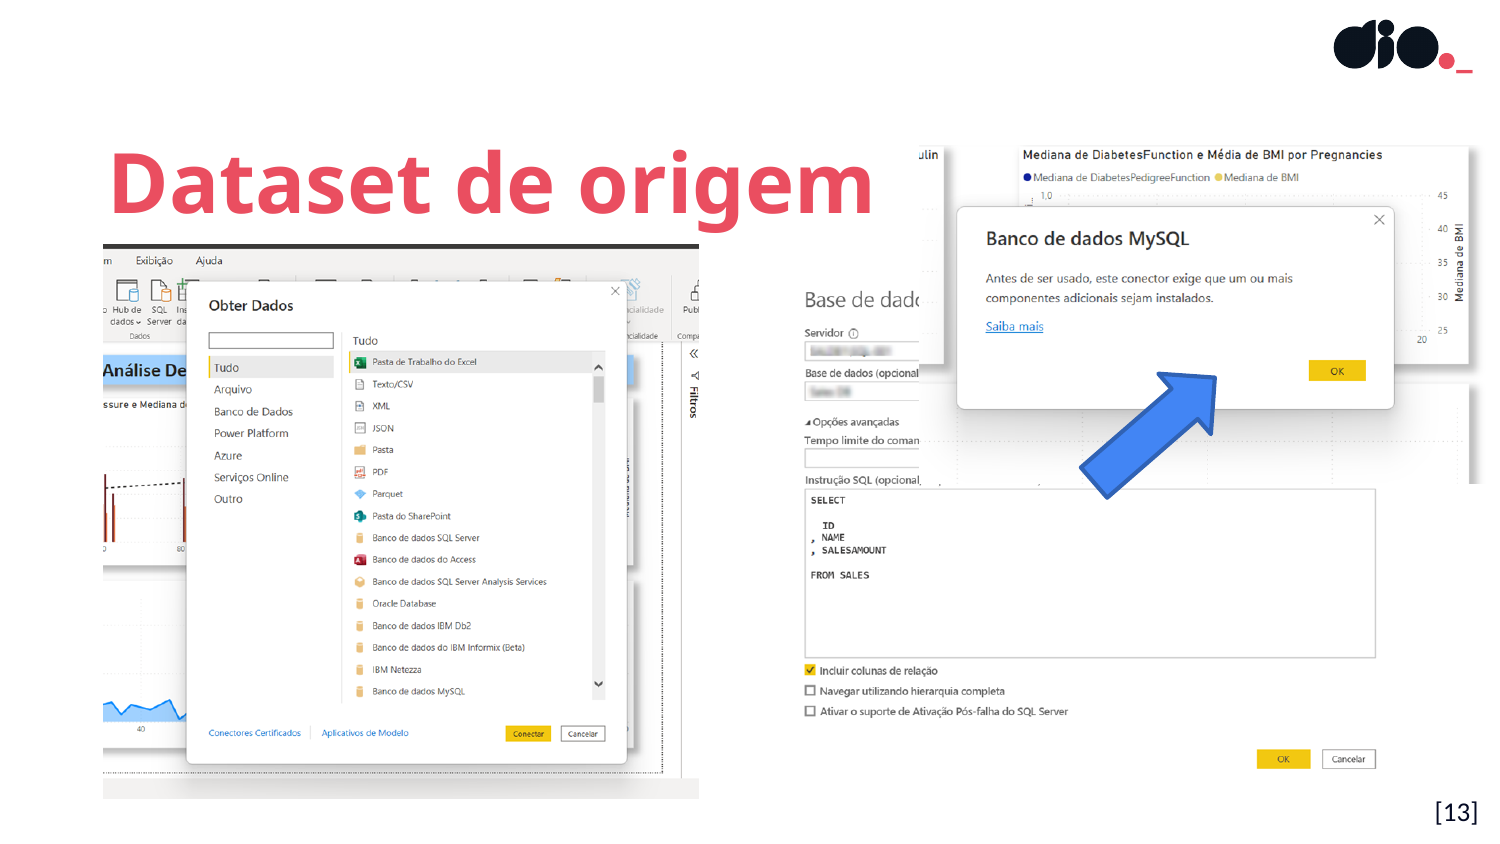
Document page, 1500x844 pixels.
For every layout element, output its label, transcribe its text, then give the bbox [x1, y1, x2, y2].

slide_number [13] [1403, 779, 1494, 844]
picture [792, 145, 1489, 781]
picture [102, 244, 699, 799]
text_box Dataset de origem [92, 104, 1408, 243]
picture [1333, 19, 1473, 74]
